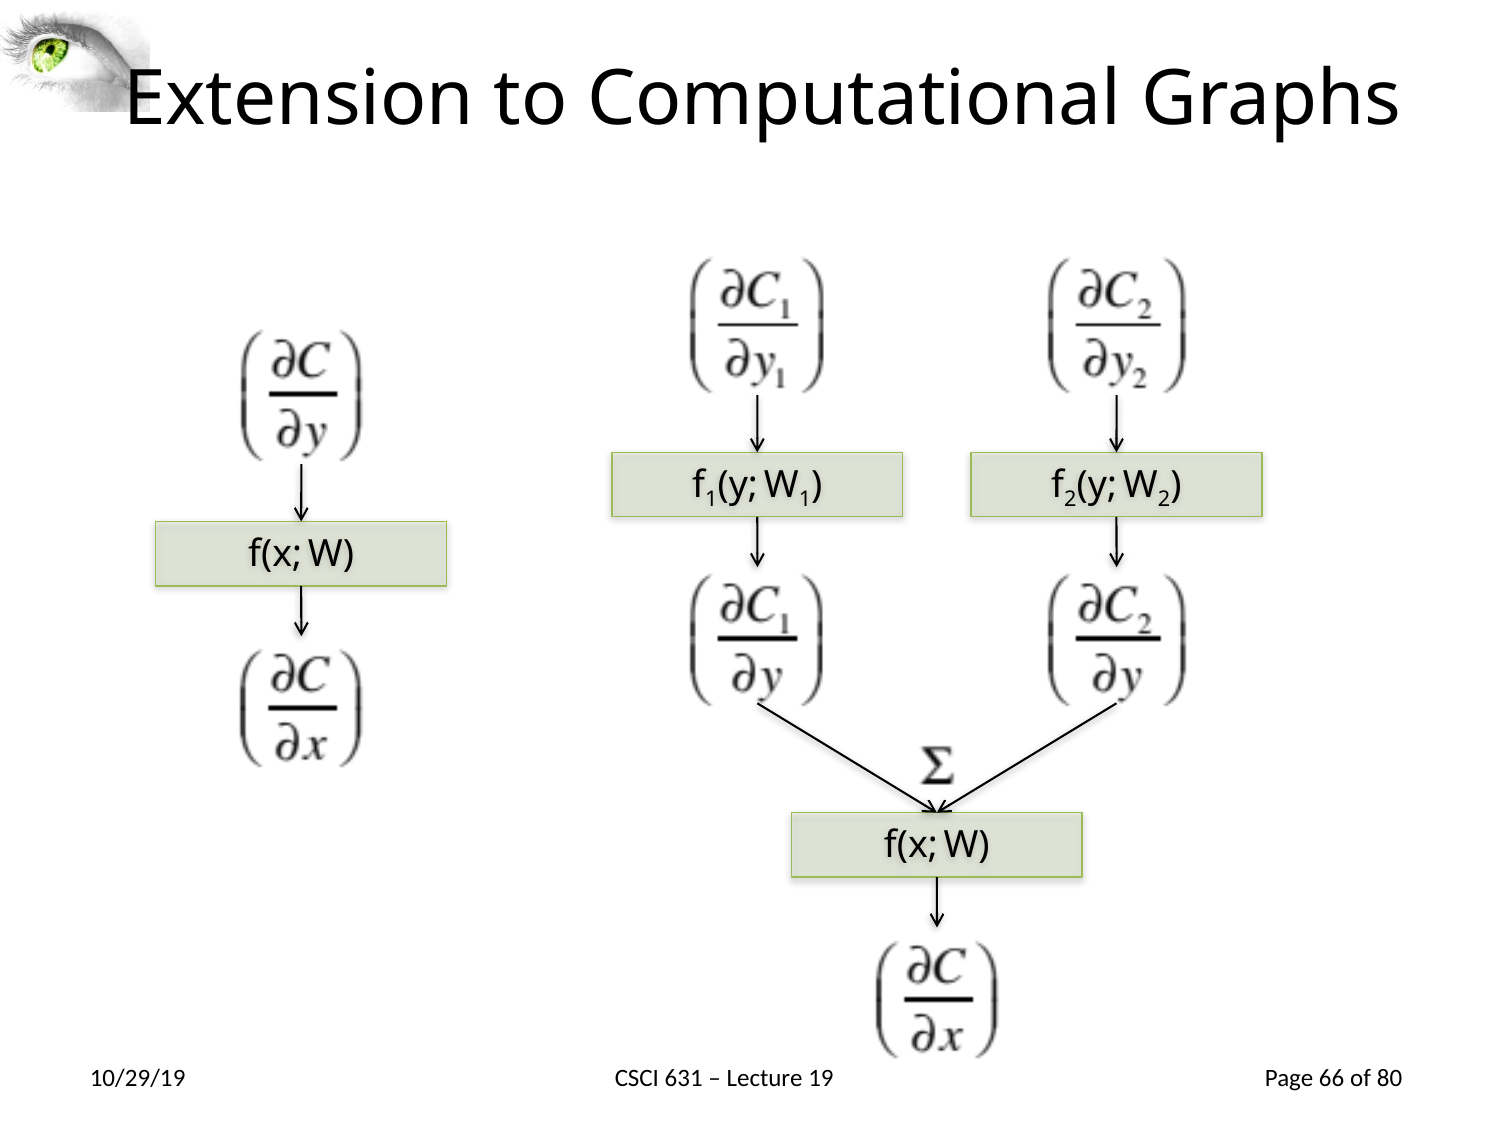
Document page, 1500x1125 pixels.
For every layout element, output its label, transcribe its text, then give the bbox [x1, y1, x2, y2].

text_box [686, 250, 829, 399]
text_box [236, 323, 366, 465]
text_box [757, 702, 935, 813]
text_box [236, 640, 366, 773]
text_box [686, 566, 829, 709]
picture [0, 0, 87, 112]
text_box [872, 931, 1002, 1064]
text_box f1(y; W1) [611, 452, 903, 517]
text_box f(x; W) [155, 521, 447, 587]
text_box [936, 702, 1117, 813]
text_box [1043, 250, 1190, 399]
text_box f(x; W) [791, 821, 1083, 878]
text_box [915, 742, 959, 788]
text_box f2(y; W2) [970, 452, 1263, 517]
title Extension to Computational Graphs [87, 0, 1438, 188]
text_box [1043, 566, 1190, 709]
